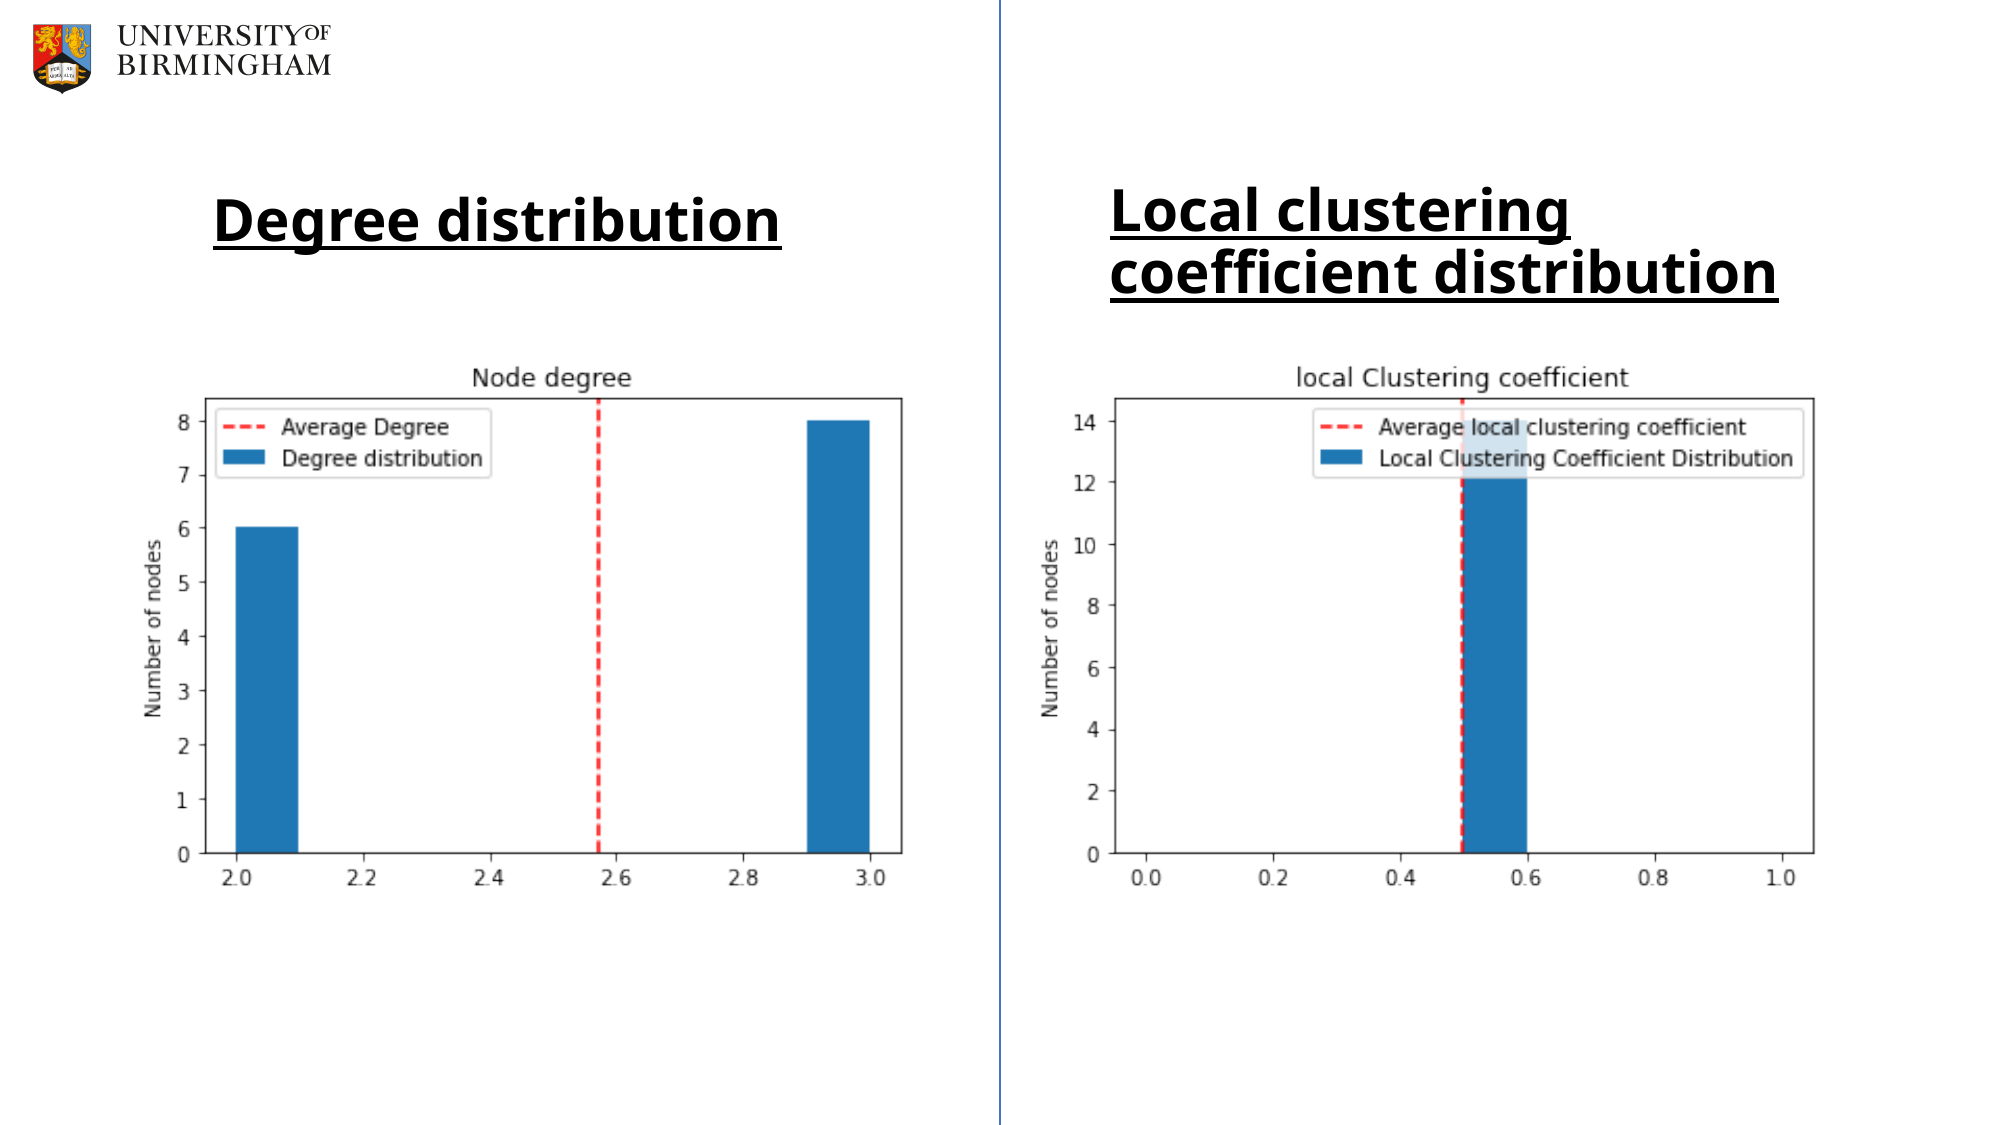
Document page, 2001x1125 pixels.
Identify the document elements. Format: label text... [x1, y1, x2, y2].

picture [0, 0, 382, 138]
text_box Local clustering coefficient distribution [1094, 134, 1826, 352]
picture [1029, 352, 1826, 903]
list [132, 352, 916, 903]
title Degree distribution [197, 113, 929, 332]
